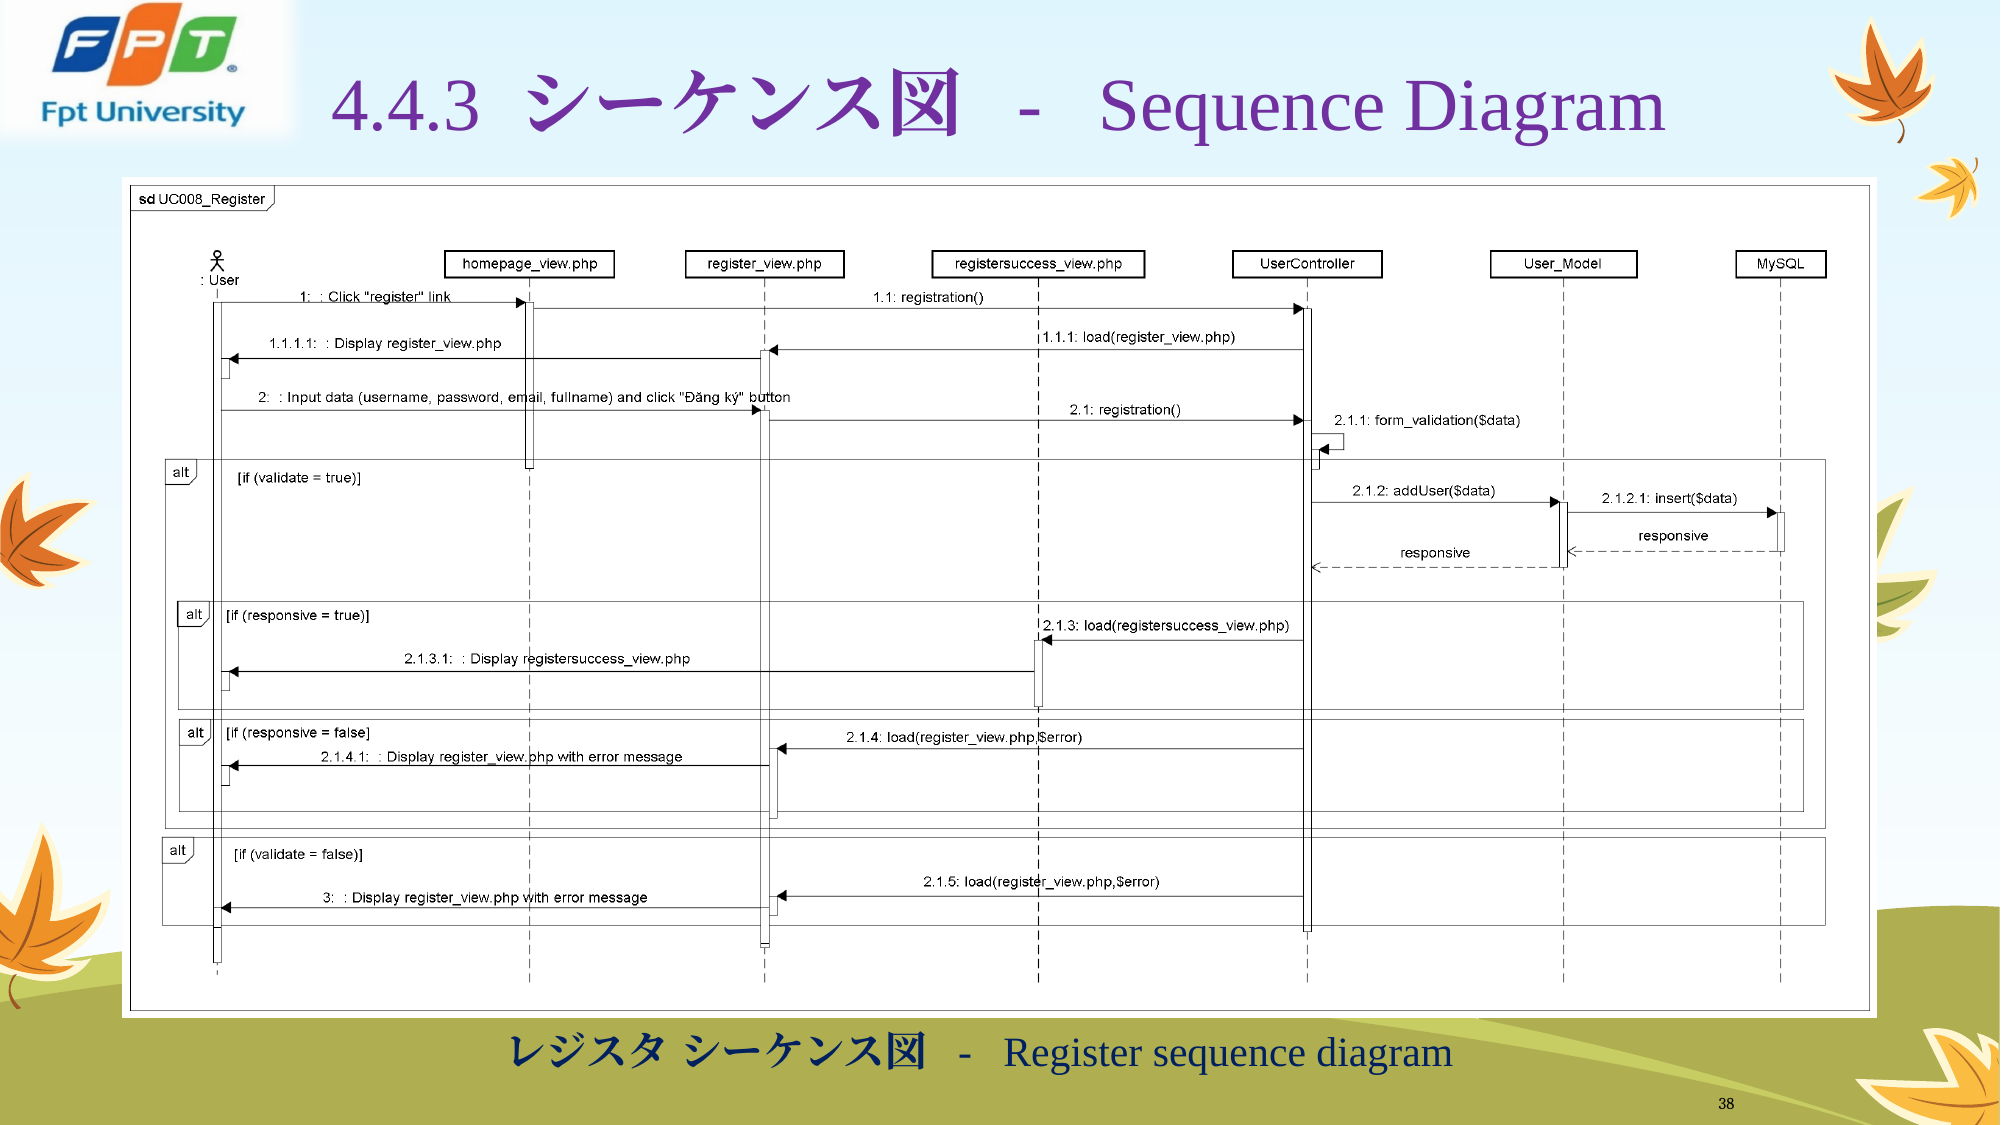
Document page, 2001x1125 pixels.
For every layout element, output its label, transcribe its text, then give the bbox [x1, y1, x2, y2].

slide_number 38 [1644, 1083, 1750, 1122]
picture [122, 177, 1877, 1018]
title 4.4.3 シーケンス図 - Sequence Diagram [312, 12, 1749, 155]
text_box レジスタ シーケンス図 - Register sequence diagram [489, 1018, 1509, 1083]
picture [0, 0, 312, 155]
